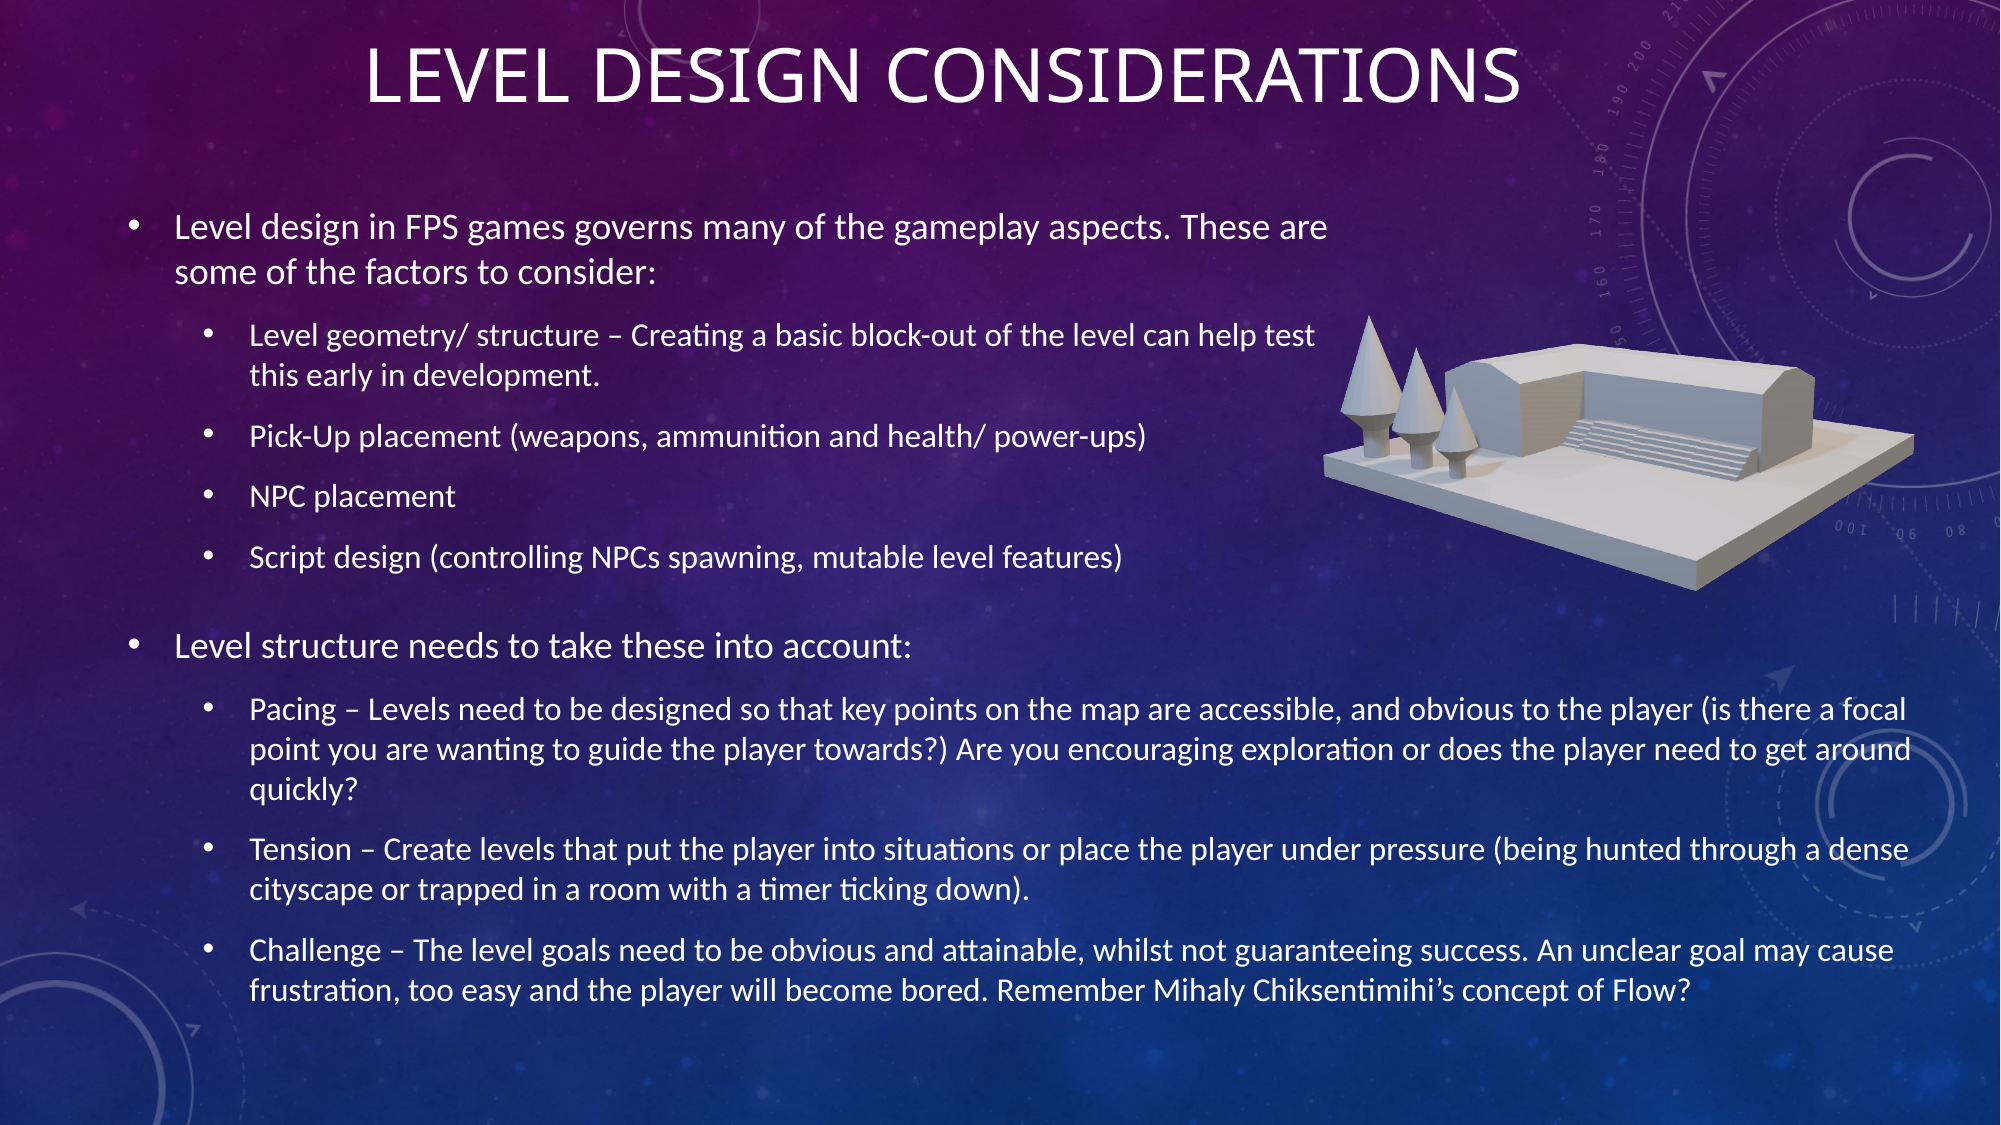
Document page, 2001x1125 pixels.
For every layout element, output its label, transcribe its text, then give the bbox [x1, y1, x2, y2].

list Level design in FPS games governs many of the gameplay aspects. These are some of the factors to consider: Level geometry/ structure – Creating a basic block-out of the level can help test this early in development. Pick-Up placement (weapons, ammunition and health/ power-ups) NPC placement Script design (controlling NPCs spawning, mutable level features) [112, 161, 1373, 563]
picture [0, 0, 2001, 1125]
text_box Level structure needs to take these into account: Pacing – Levels need to be designed so that key points on the map are accessible, and obvious to the player (is there a focal point you are wanting to guide the player towards?) Are you encouraging exploration or does the player need to get around quickly? Tension – Create levels that put the player into situations or place the player under pressure (being hunted through a dense cityscape or trapped in a room with a timer ticking down). Challenge – The level goals need to be obvious and attainable, whilst not guaranteeing success. An unclear goal may cause frustration, too easy and the player will become bored. Remember Mihaly Chiksentimihi’s concept of Flow? [112, 563, 1941, 1125]
title Level Design Considerations [112, 18, 1775, 128]
